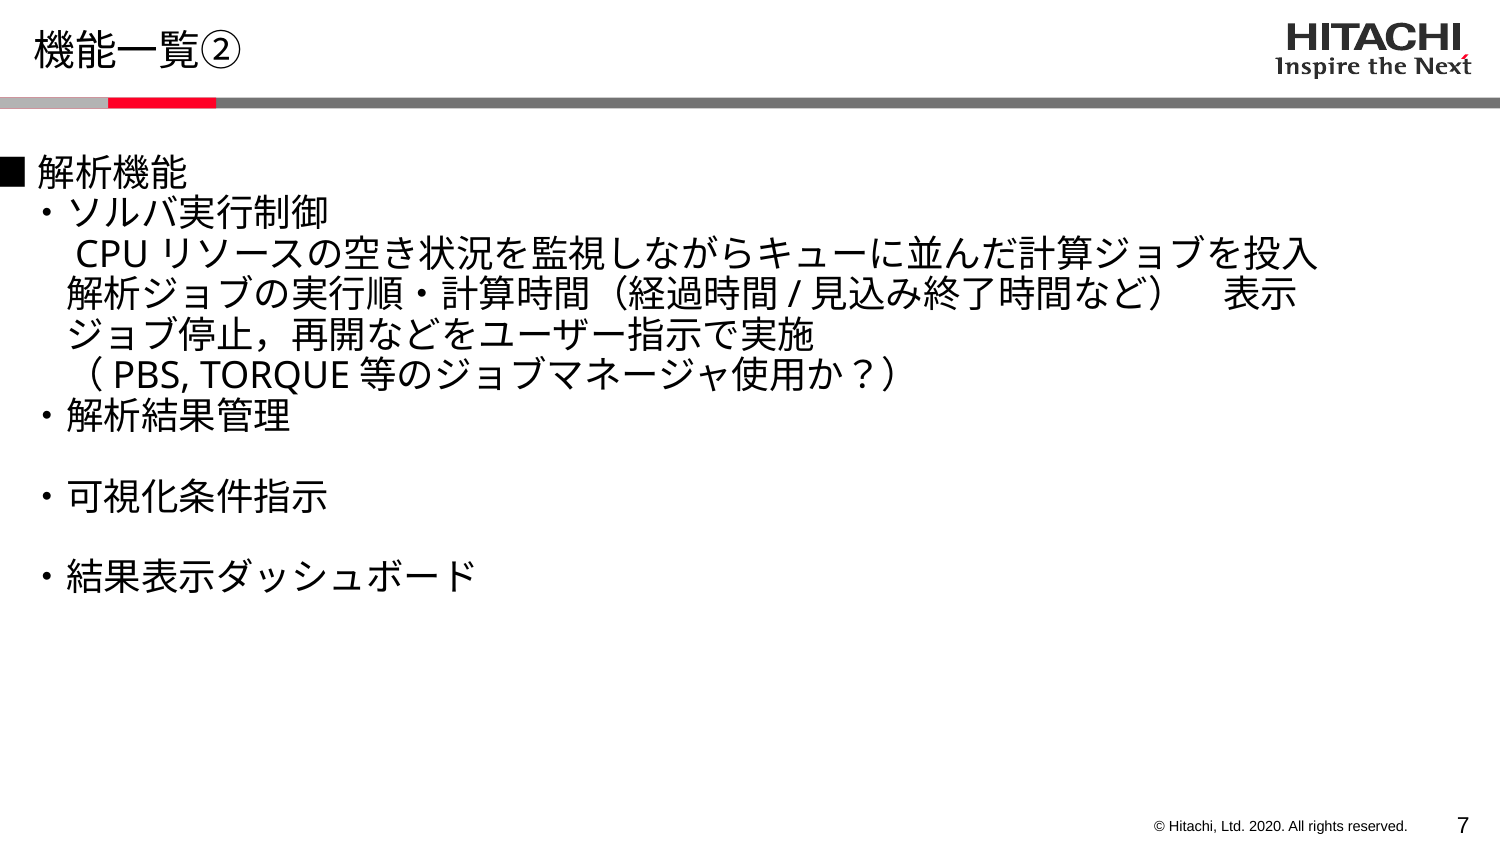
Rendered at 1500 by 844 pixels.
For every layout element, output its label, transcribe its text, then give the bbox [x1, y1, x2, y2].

title 機能一覧② [18, 22, 1247, 83]
text_box ■解析機能 ・ソルバ実行制御 CPUリソースの空き状況を監視しながらキューに並んだ計算ジョブを投入 解析ジョブの実行順・計算時間（経過時間/見込み終了時間など） 表示 ジョブ停止，再開などをユーザー指示で実施 （PBS, TORQUE等のジョブマネージャ使用か？） ・解析結果管理 ・可視化条件指示 ・結果表示ダッシュボード [0, 146, 1334, 647]
